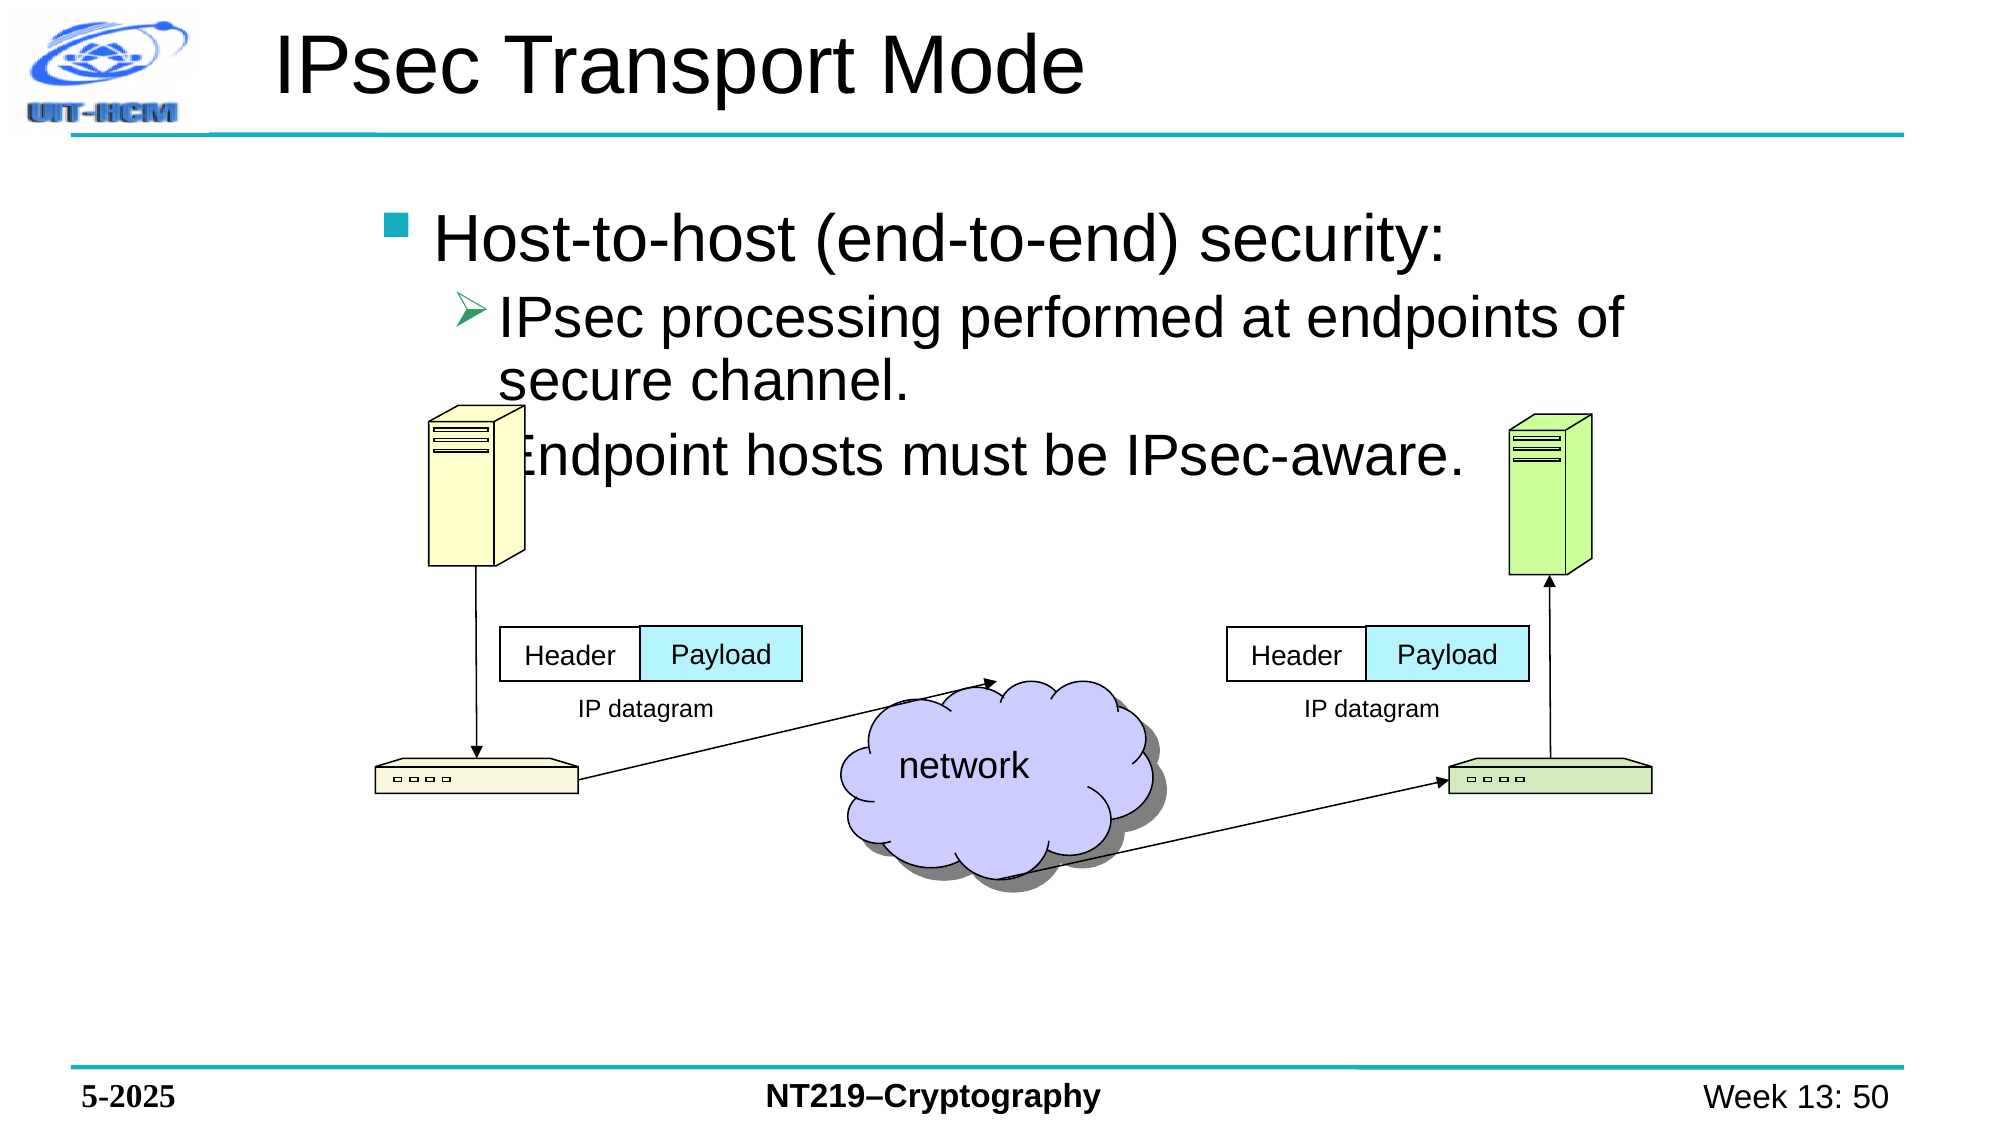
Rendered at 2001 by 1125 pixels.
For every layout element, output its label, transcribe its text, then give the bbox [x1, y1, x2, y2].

list Host-to-host (end-to-end) security: IPsec processing performed at endpoints of secure channel. Endpoint hosts must be IPsec-aware. [362, 196, 1686, 391]
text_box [375, 405, 1653, 880]
picture [7, 9, 209, 133]
title IPsec Transport Mode [258, 11, 1162, 109]
